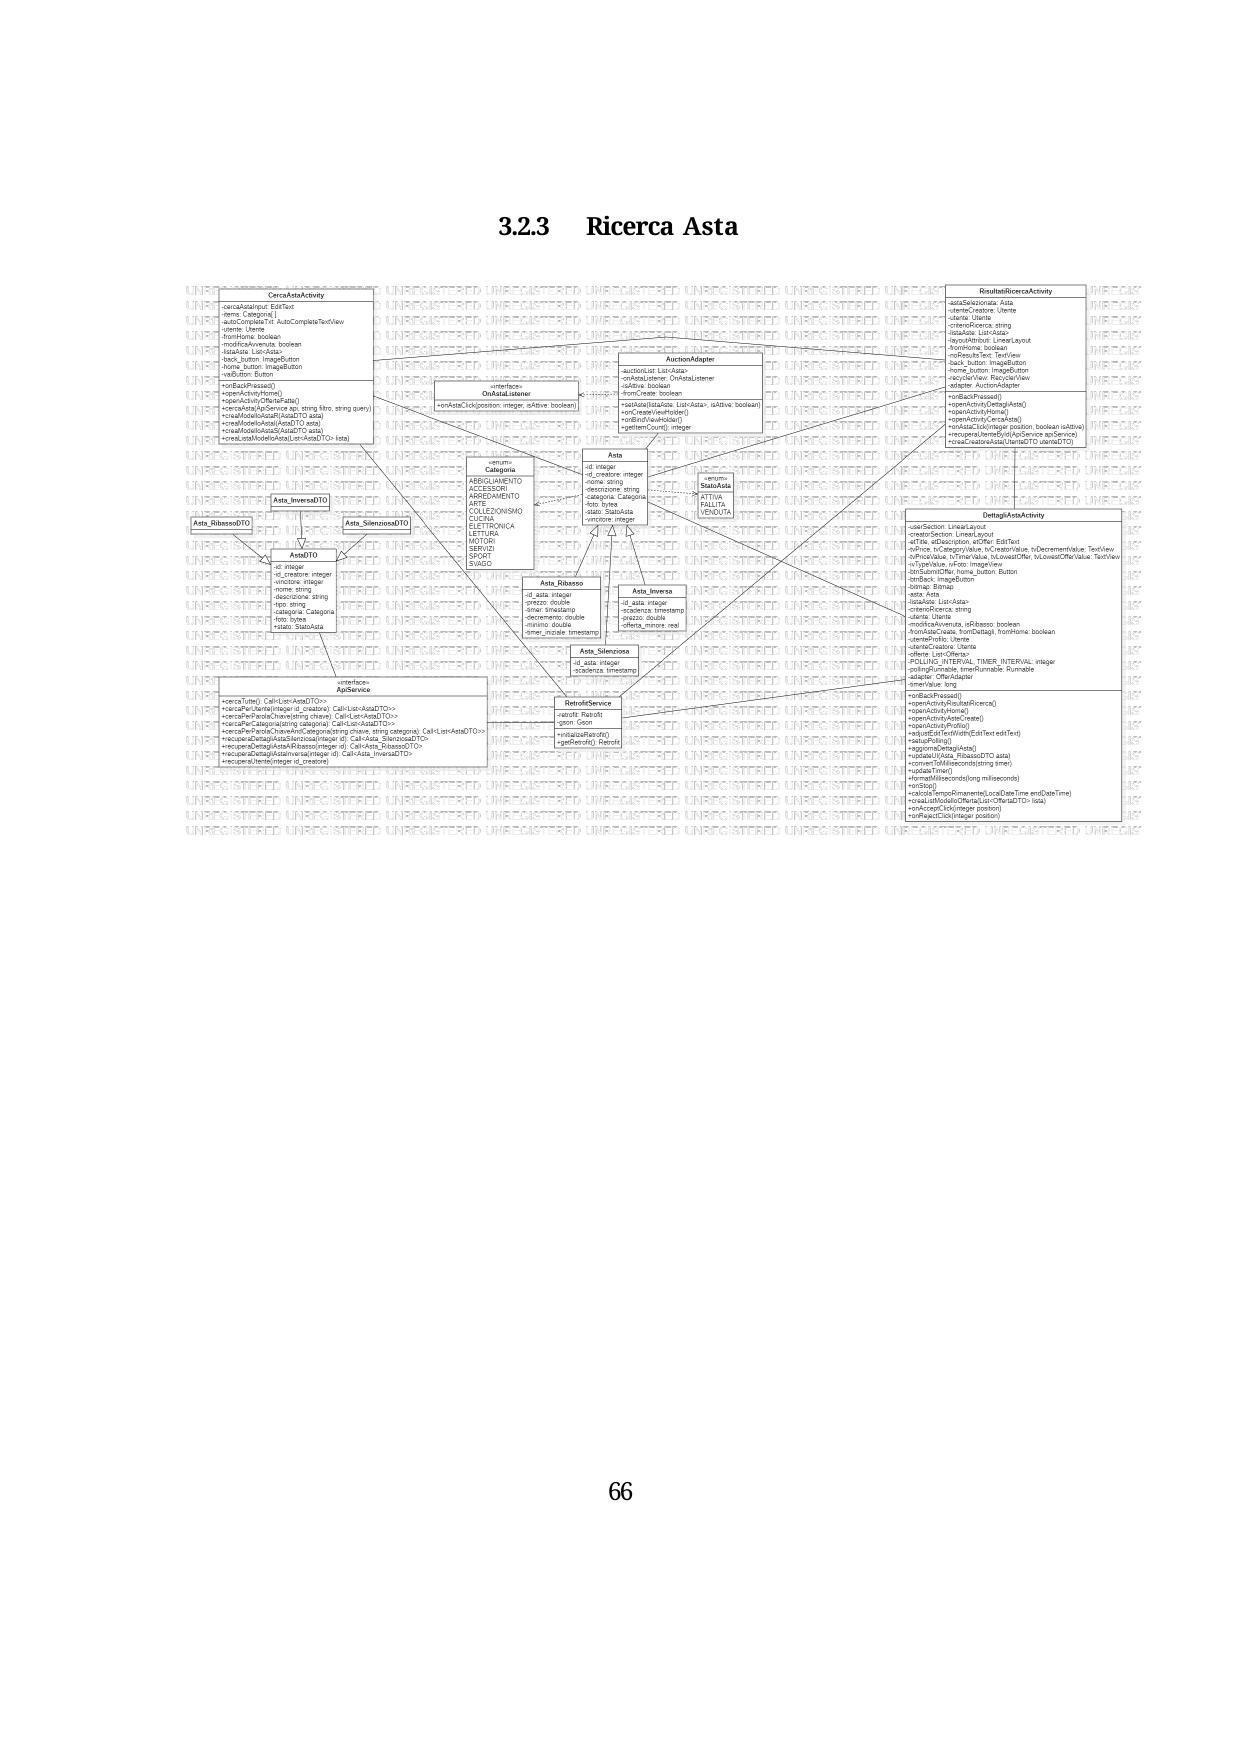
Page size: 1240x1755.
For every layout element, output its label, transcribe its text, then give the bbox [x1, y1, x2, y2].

picture [185, 280, 1142, 841]
text_box 3.2.3 Ricerca Asta [496, 208, 744, 241]
slide_number 30 [601, 1474, 639, 1755]
